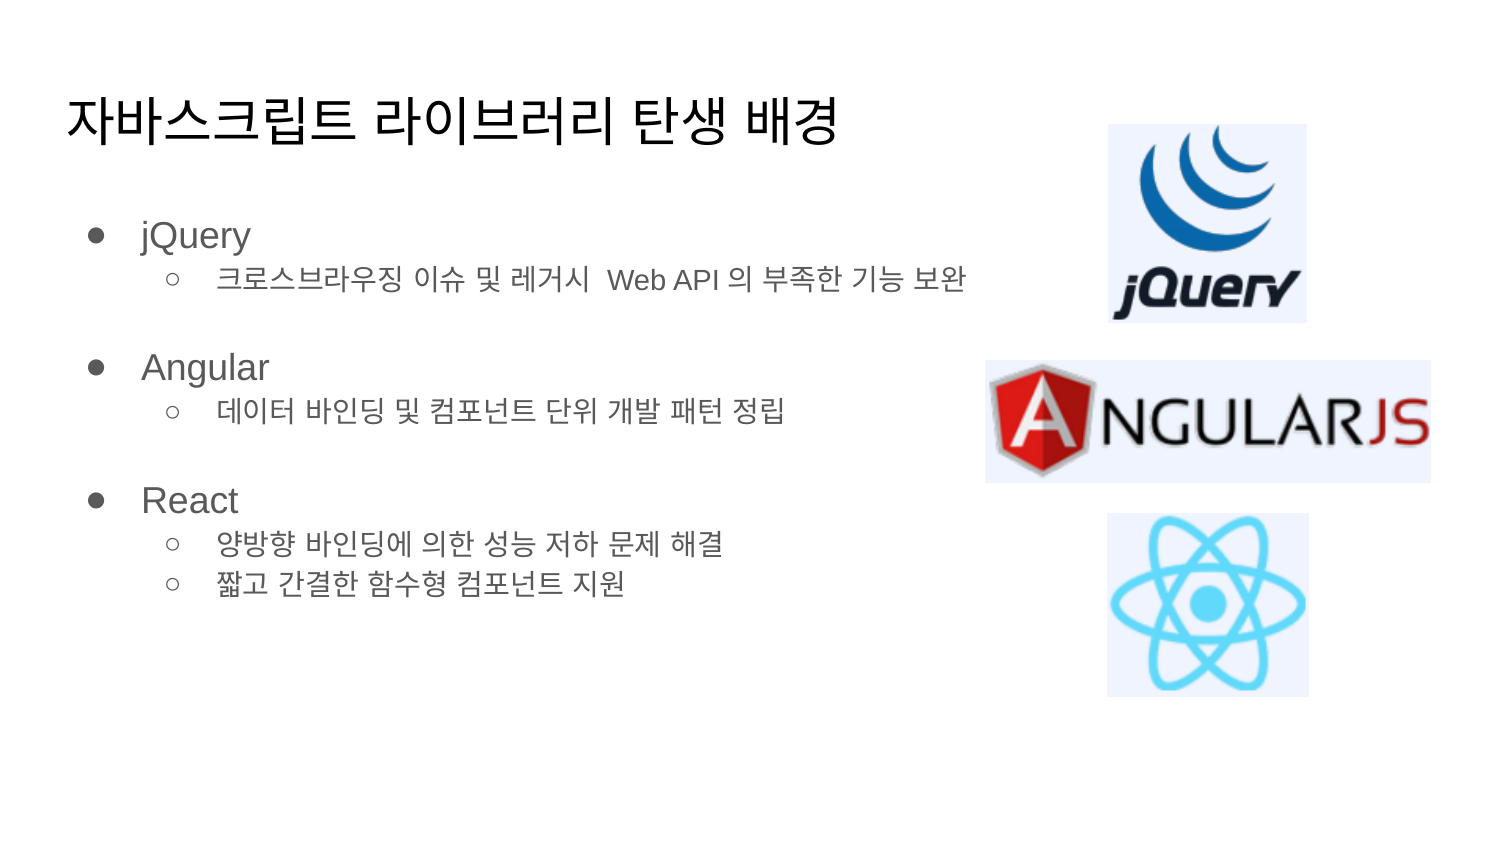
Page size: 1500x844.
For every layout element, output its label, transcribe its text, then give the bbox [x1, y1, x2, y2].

picture [984, 360, 1431, 483]
picture [1106, 512, 1309, 697]
picture [1108, 123, 1308, 323]
title 자바스크립트 라이브러리 탄생 배경 [51, 72, 1449, 167]
list jQuery 크로스브라우징 이슈 및 레거시 Web API의 부족한 기능 보완 Angular 데이터 바인딩 및 컴포넌트 단위 개발 패턴 정립 React 양방향 바인딩에 의한 성능 저하 문제 해결 짧고 간결한 함수형 컴포넌트 지원 [51, 189, 1030, 750]
